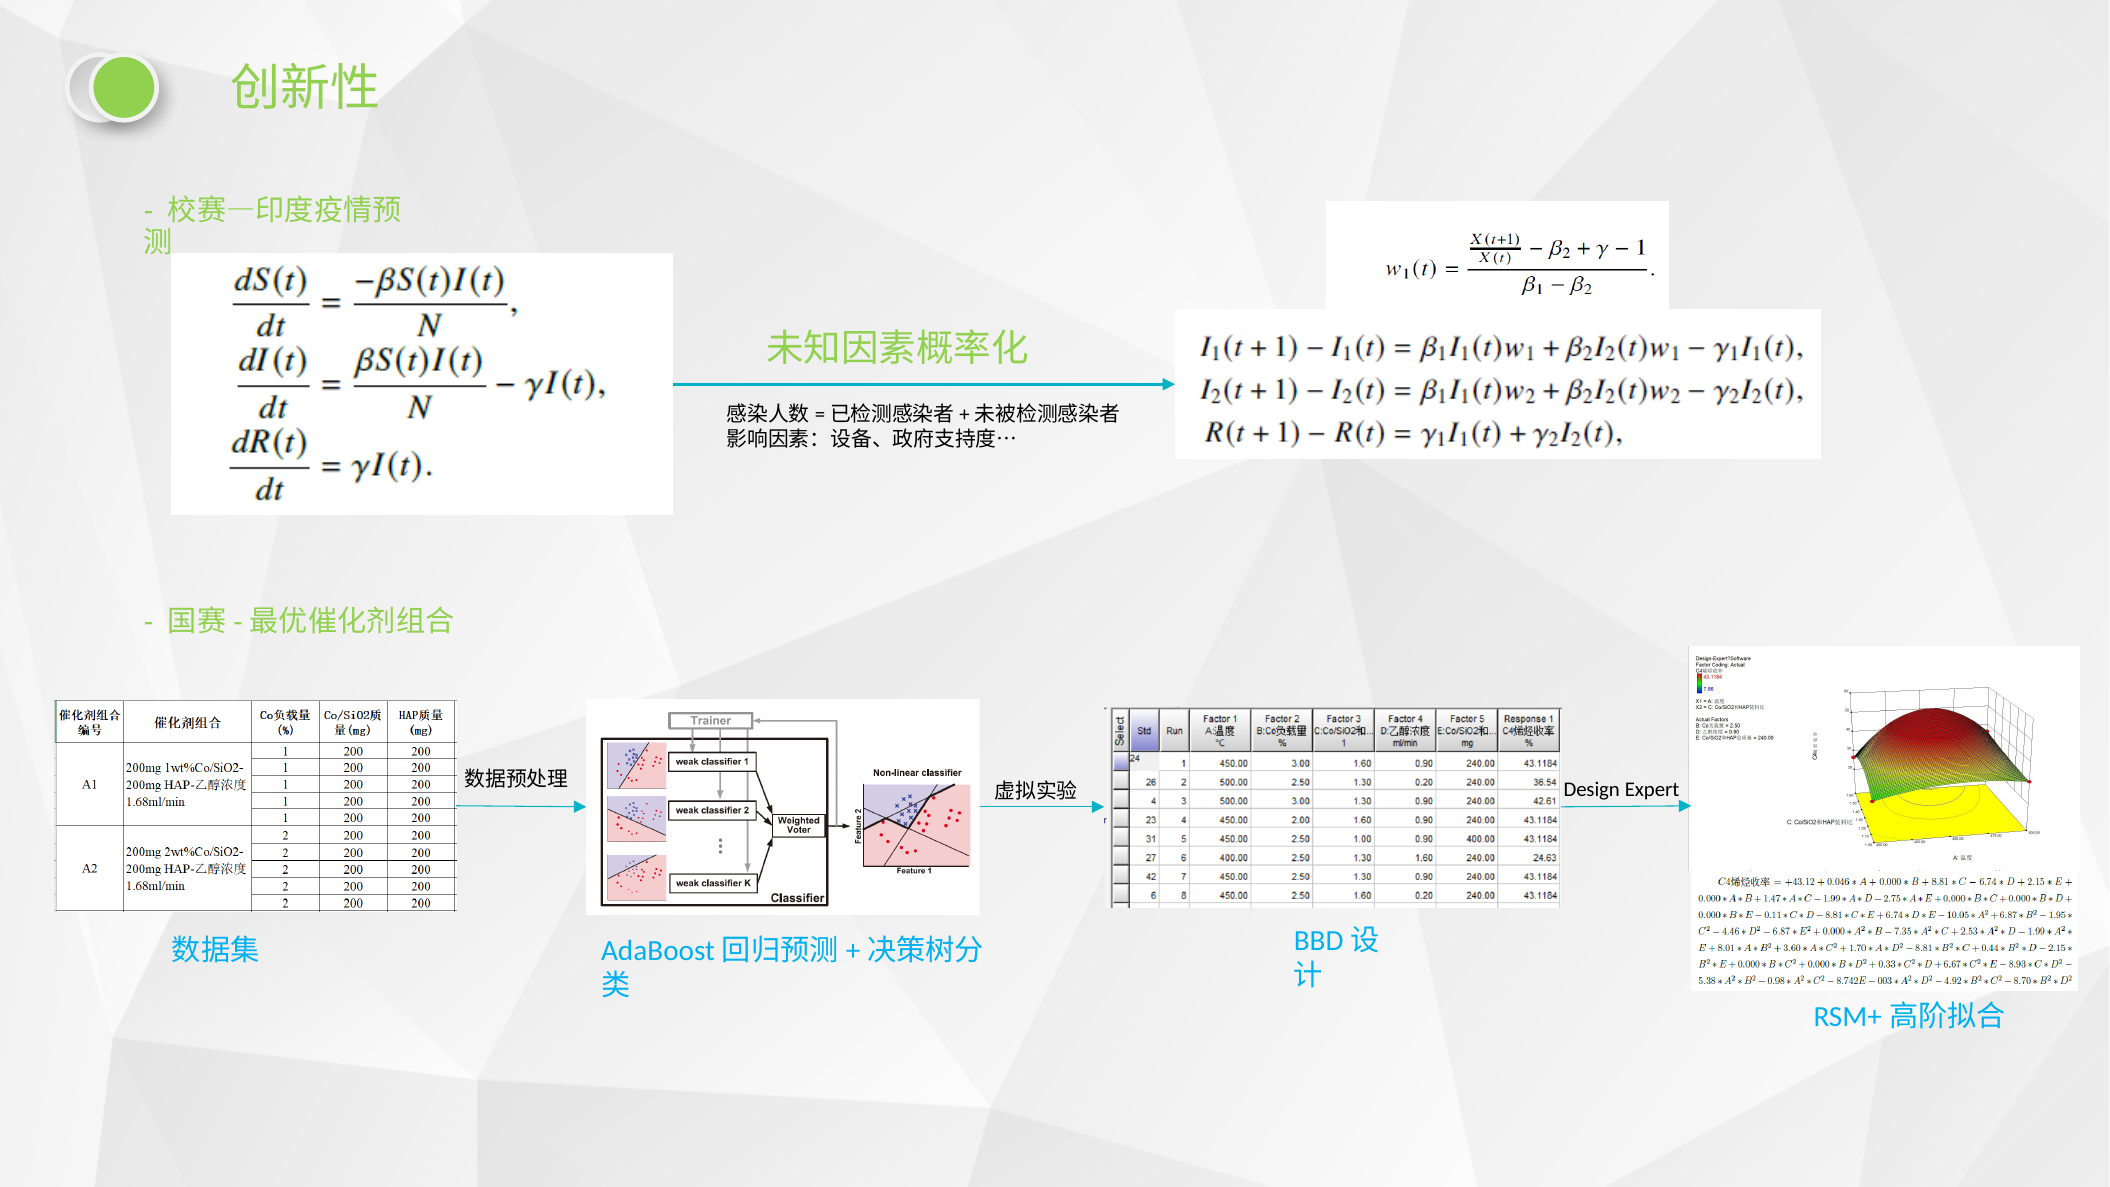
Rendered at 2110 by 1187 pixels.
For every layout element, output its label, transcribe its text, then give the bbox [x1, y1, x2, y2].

text_box 未知因素概率化 [751, 316, 1044, 377]
picture [0, 0, 2110, 1187]
text_box 虚拟实验 [980, 769, 1102, 806]
text_box 感染人数=已检测感染者+未被检测感染者 影响因素：设备、政府支持度… [712, 393, 1135, 458]
list 创新性 [216, 54, 760, 138]
text_box Design Expert [1562, 768, 1688, 805]
text_box BBD设计 [1279, 914, 1421, 999]
text_box 数据集 [157, 923, 275, 974]
text_box 数据预处理 [457, 758, 586, 799]
text_box AdaBoost回归预测+决策树分类 [586, 923, 1020, 1009]
text_box - 校赛—印度疫情预测 [129, 188, 441, 230]
text_box - 国赛-最优催化剂组合 [129, 598, 476, 642]
text_box RSM+高阶拟合 [1798, 991, 2071, 1040]
